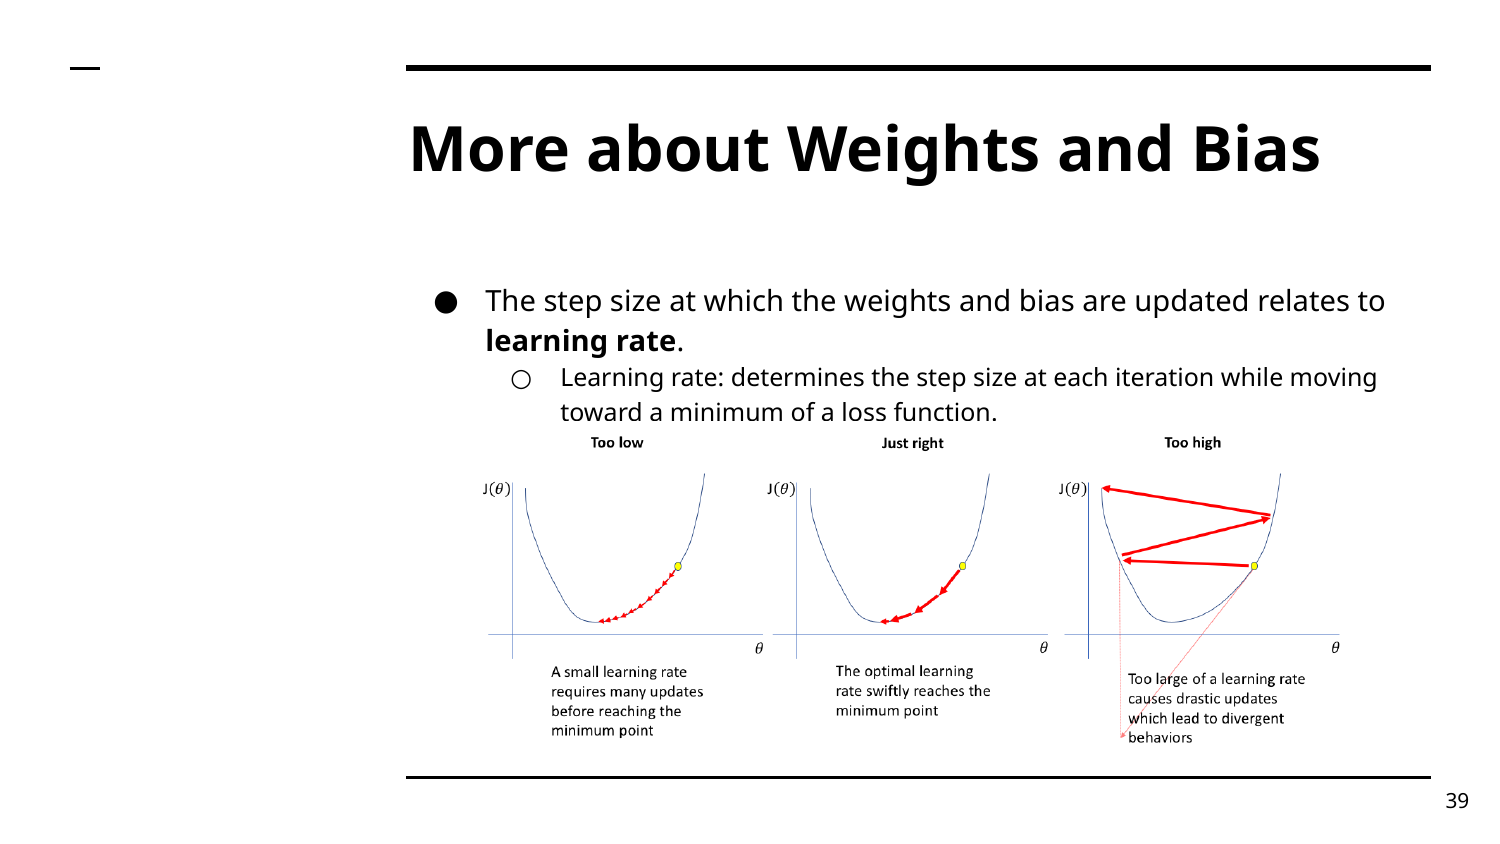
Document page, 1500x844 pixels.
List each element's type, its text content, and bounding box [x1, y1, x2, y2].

list The step size at which the weights and bias are updated relates to learning rate. Learning rate: determines the step size at each iteration while moving toward a minimum of a loss function. [395, 261, 1433, 755]
picture [479, 421, 1349, 760]
slide_number ‹#› [1394, 769, 1484, 834]
title More about Weights and Bias [393, 94, 1431, 199]
